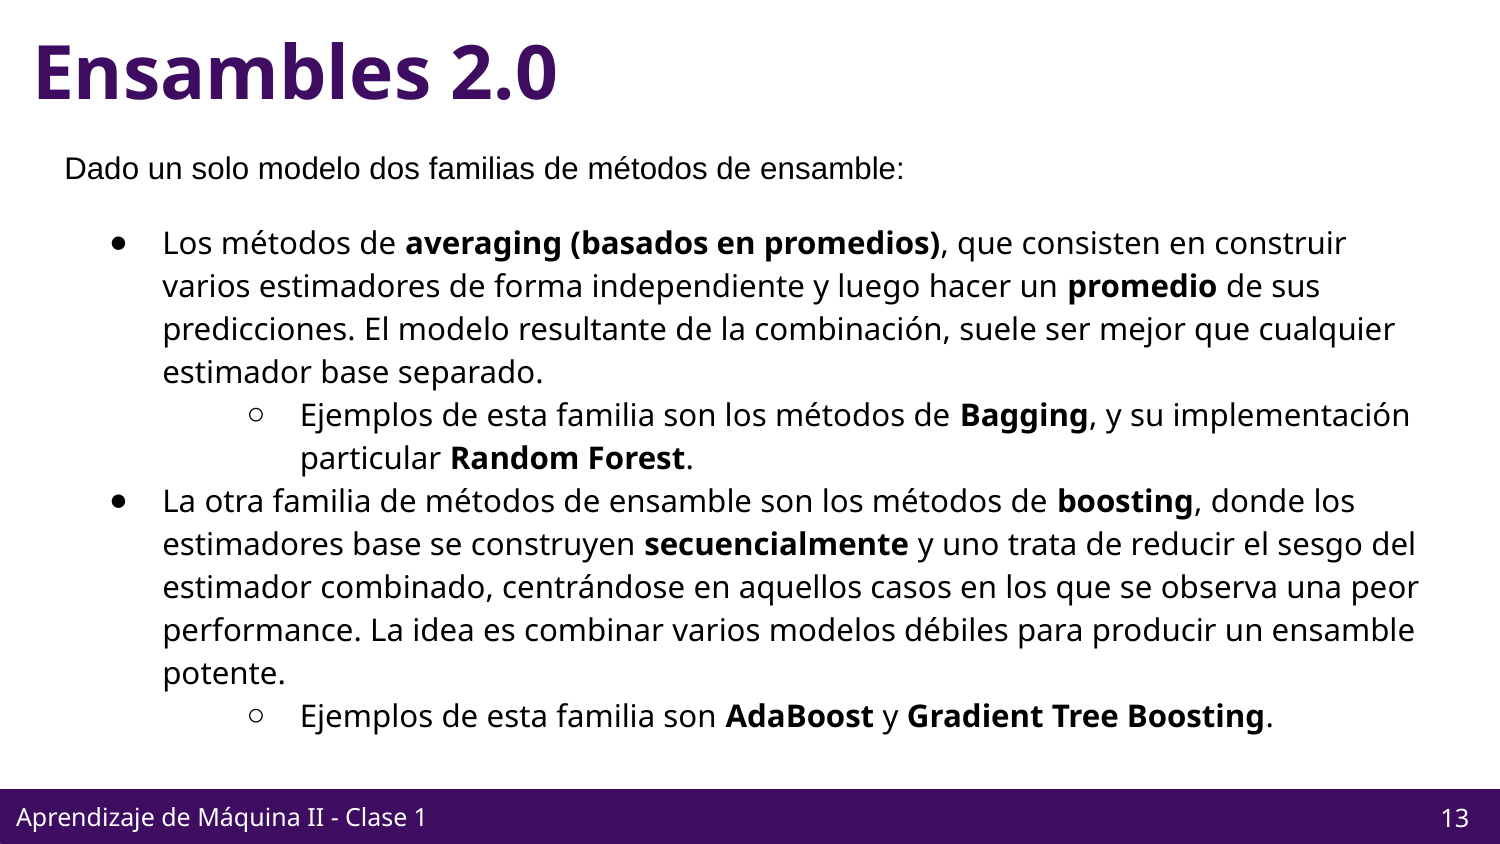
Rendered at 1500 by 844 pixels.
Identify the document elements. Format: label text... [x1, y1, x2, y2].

text_box Ensambles 2.0 [17, 9, 1318, 188]
text_box Aprendizaje de Máquina II - Clase 1 [1, 789, 1500, 844]
text_box Dado un solo modelo dos familias de métodos de ensamble: Los métodos de averaging (basados en promedios), que consisten en construir varios estimadores de forma independiente y luego hacer un promedio de sus predicciones. El modelo resultante de la combinación, suele ser mejor que cualquier estimador base separado. Ejemplos de esta familia son los métodos de Bagging, y su implementación particular Random Forest. La otra familia de métodos de ensamble son los métodos de boosting, donde los estimadores base se construyen secuencialmente y uno trata de reducir el sesgo del estimador combinado, centrándose en aquellos casos en los que se observa una peor performance. La idea es combinar varios modelos débiles para producir un ensamble potente. Ejemplos de esta familia son AdaBoost y Gradient Tree Boosting. [49, 122, 1451, 767]
slide_number ‹#› [1410, 794, 1500, 844]
